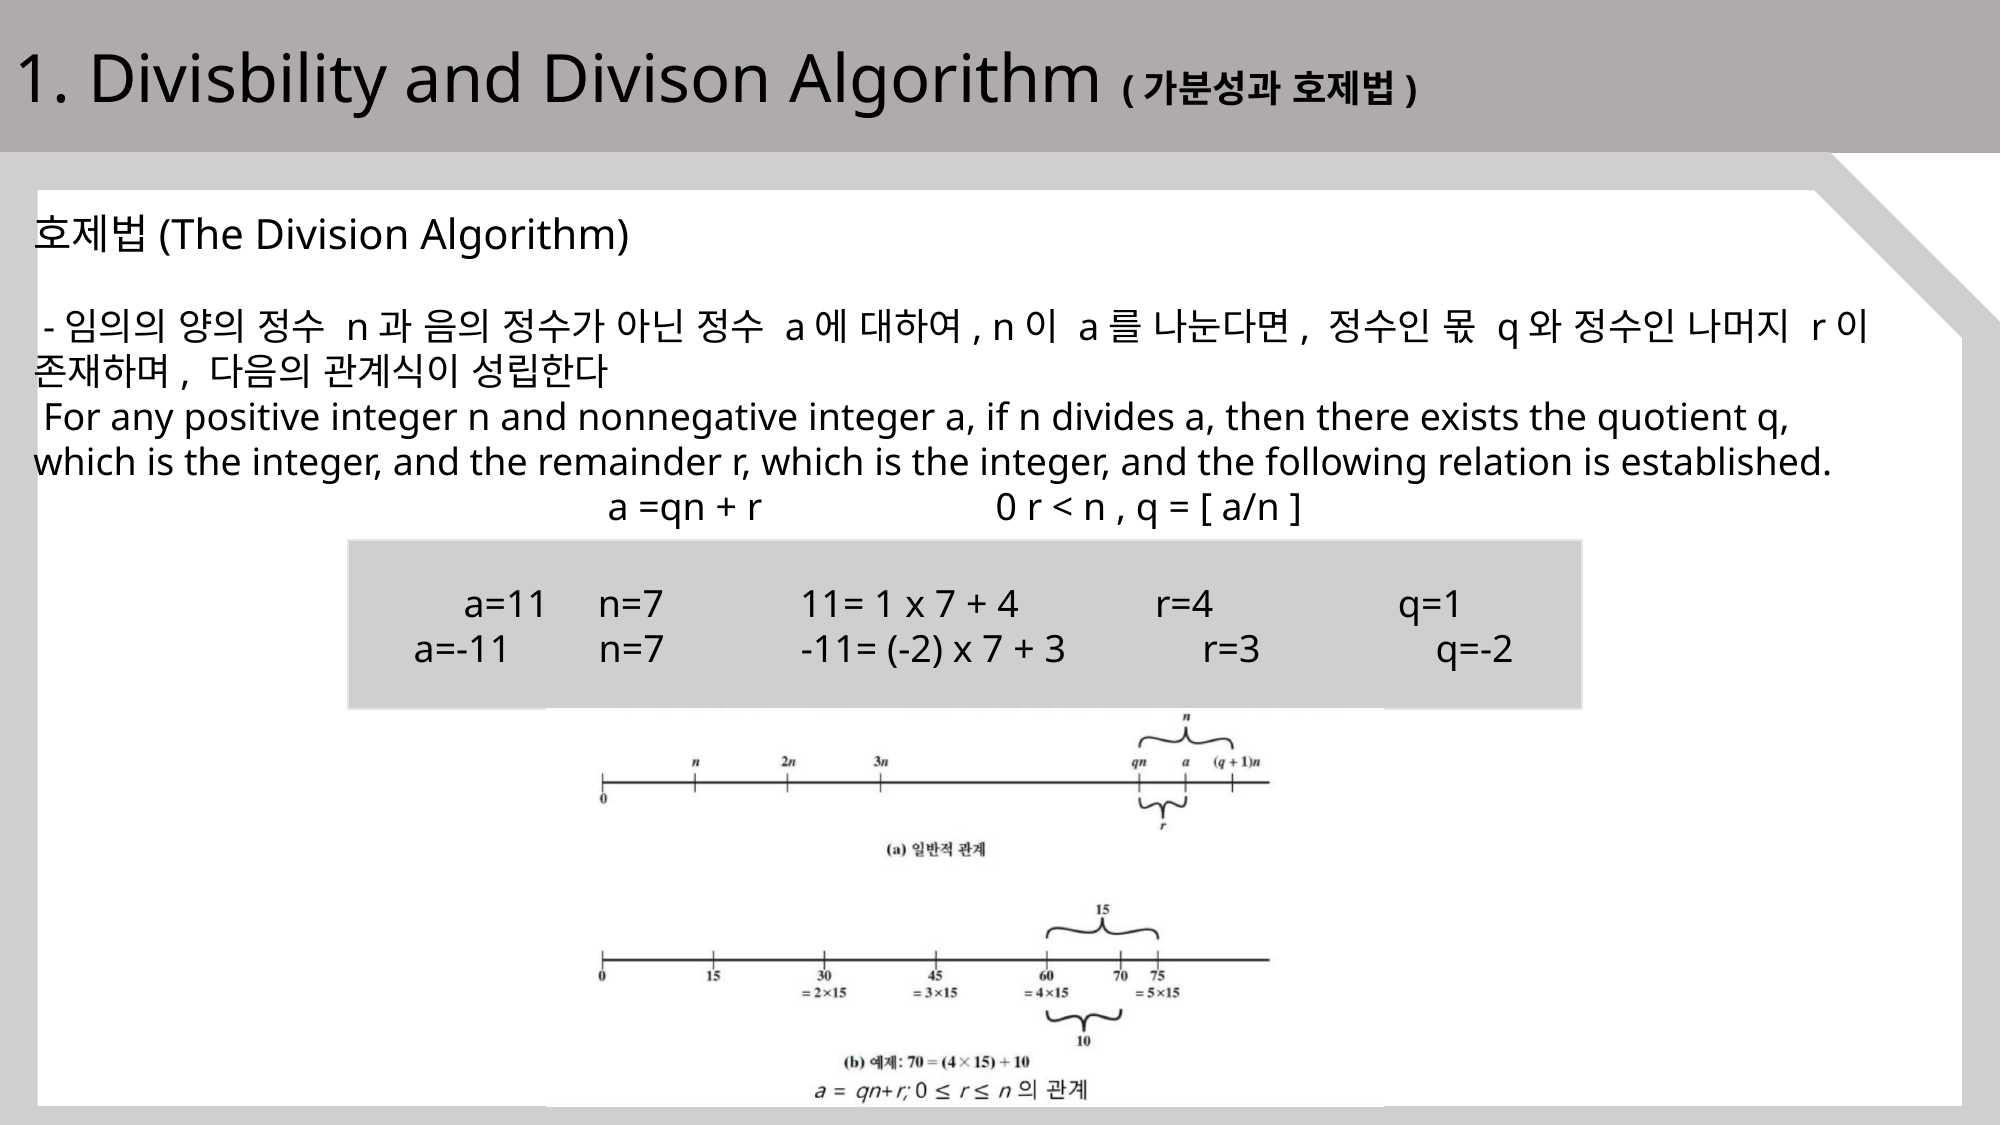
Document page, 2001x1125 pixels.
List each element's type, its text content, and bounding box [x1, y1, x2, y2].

text_box a=11 n=7 11= 1 x 7 + 4 r=4 q=1 a=-11 n=7 -11= (-2) x 7 + 3 r=3 q=-2 [347, 539, 1583, 710]
picture [546, 708, 1384, 1107]
text_box 1. Divisbility and Divison Algorithm (가분성과 호제법) [0, 0, 2000, 153]
